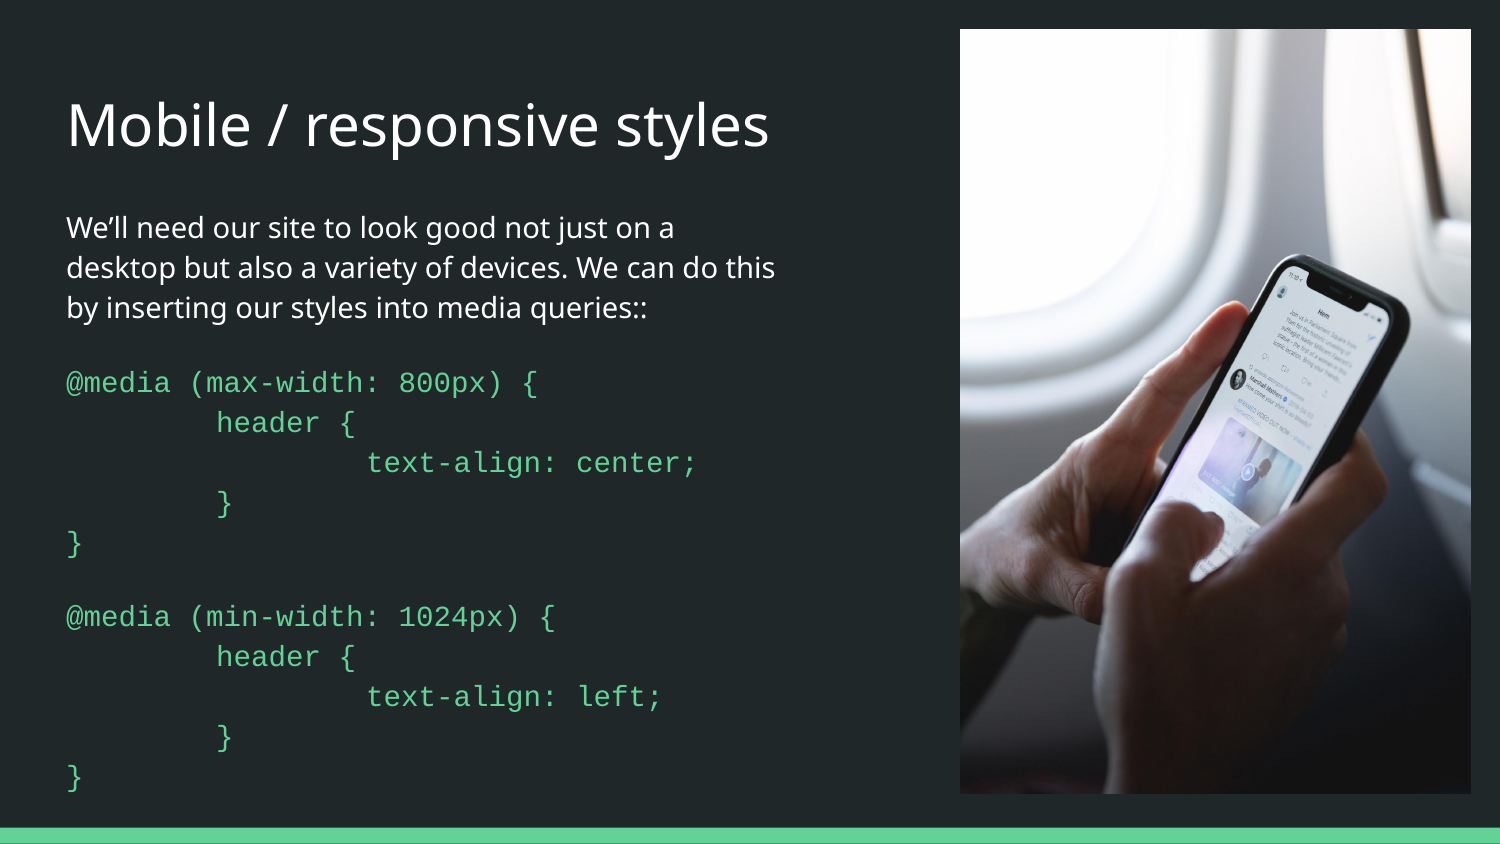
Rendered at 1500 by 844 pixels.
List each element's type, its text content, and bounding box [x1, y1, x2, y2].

picture [960, 28, 1471, 795]
title Mobile / responsive styles [51, 72, 954, 167]
list We’ll need our site to look good not just on a desktop but also a variety of devices. We can do this by inserting our styles into media queries:: @media (max-width: 800px) { header { text-align: center; } } @media (min-width: 1024px) { header { text-align: left; } } [51, 189, 808, 750]
